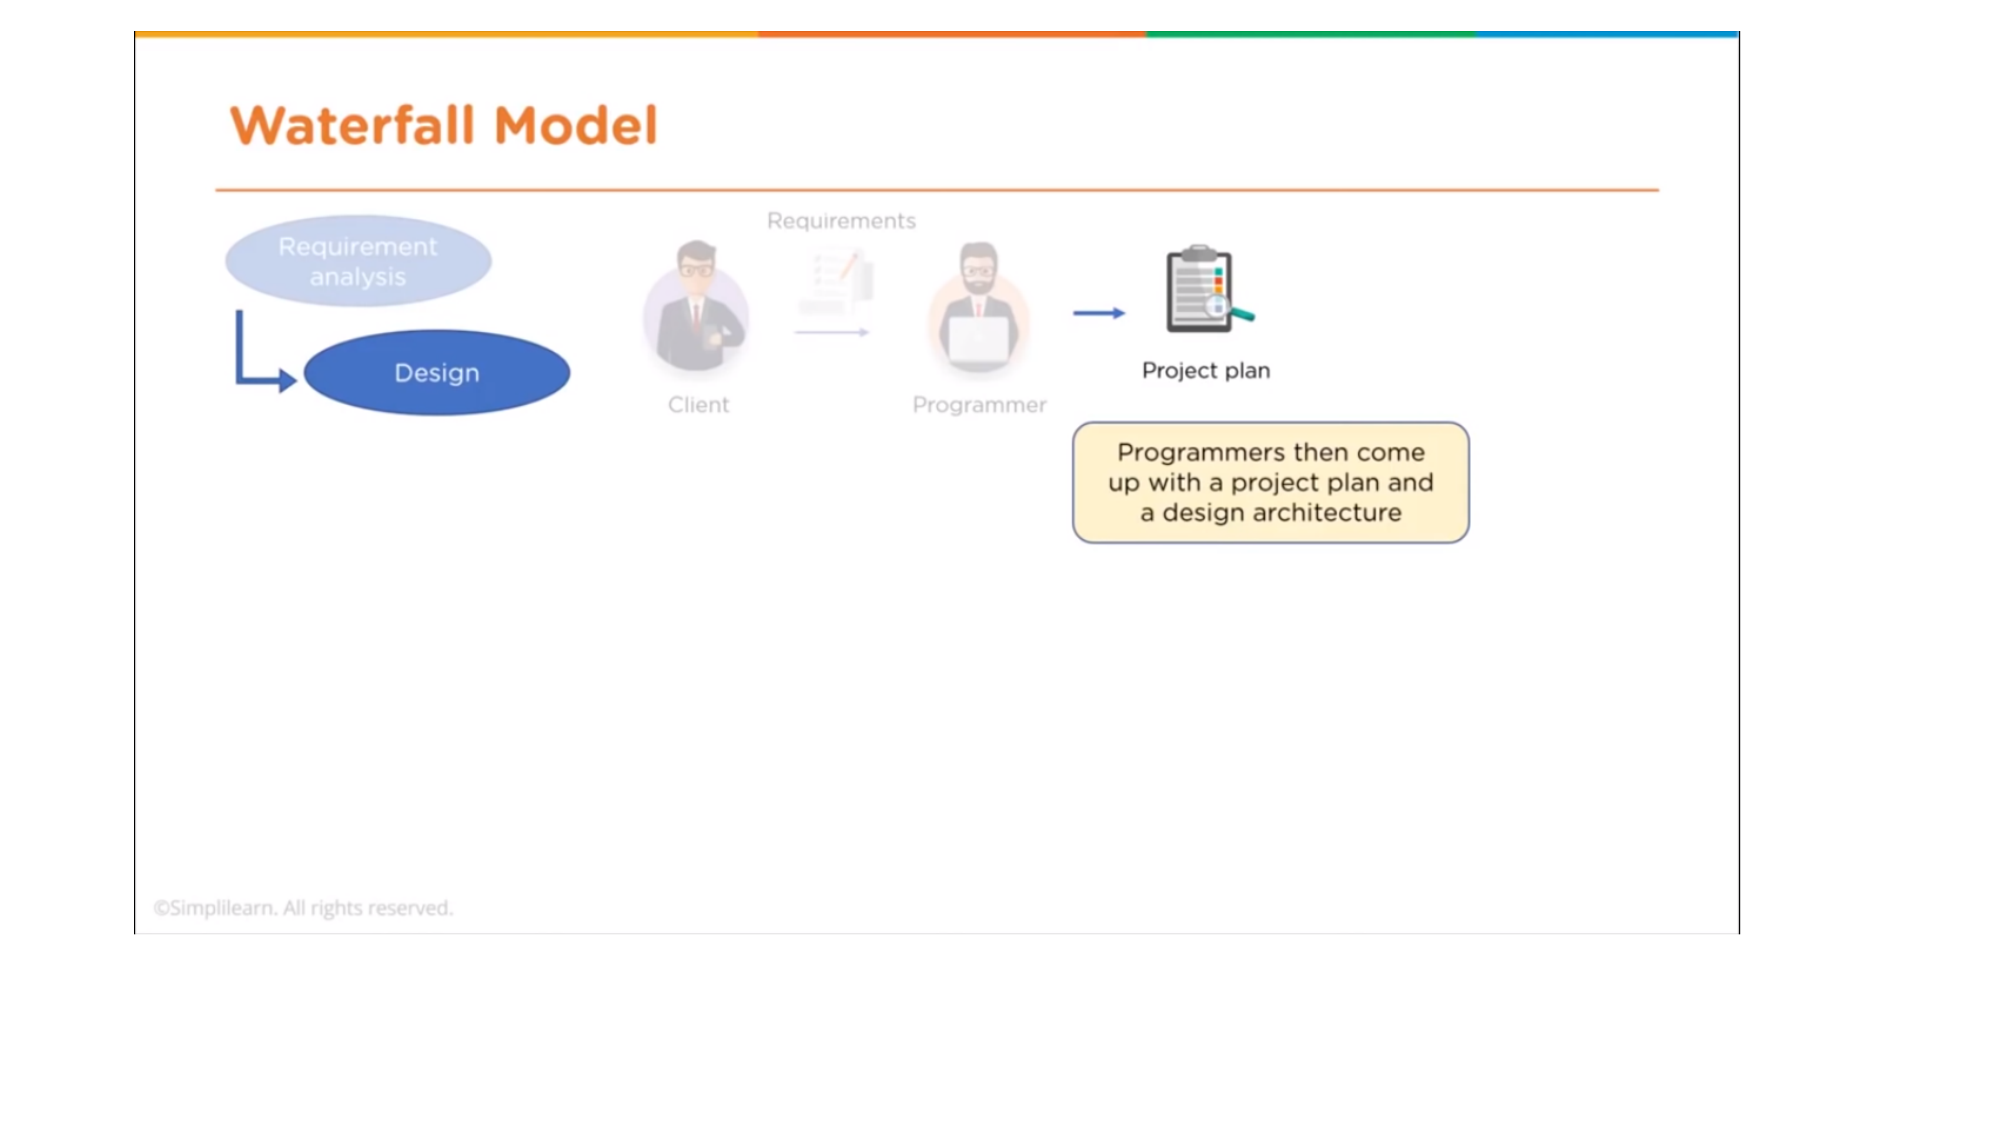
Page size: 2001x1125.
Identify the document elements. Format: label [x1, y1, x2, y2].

list [134, 31, 1840, 1052]
